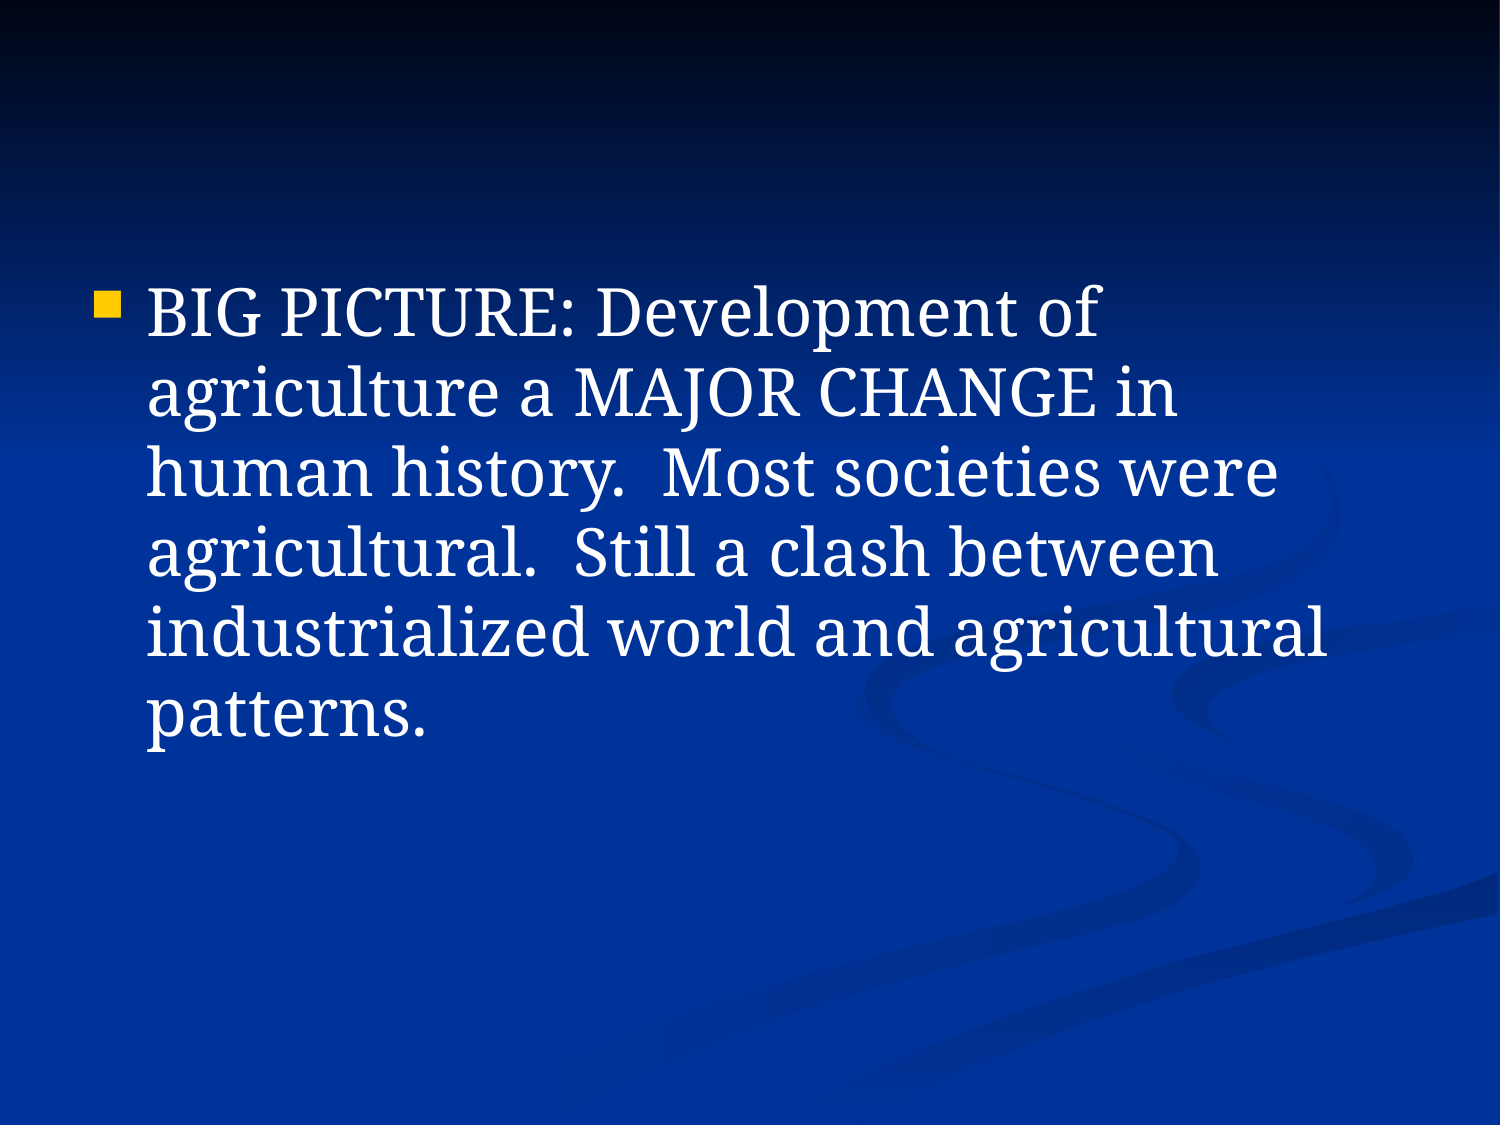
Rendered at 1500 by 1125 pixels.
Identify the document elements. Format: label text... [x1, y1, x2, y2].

list BIG PICTURE: Development of agriculture a MAJOR CHANGE in human history. Most societies were agricultural. Still a clash between industrialized world and agricultural patterns. [74, 262, 1426, 1006]
